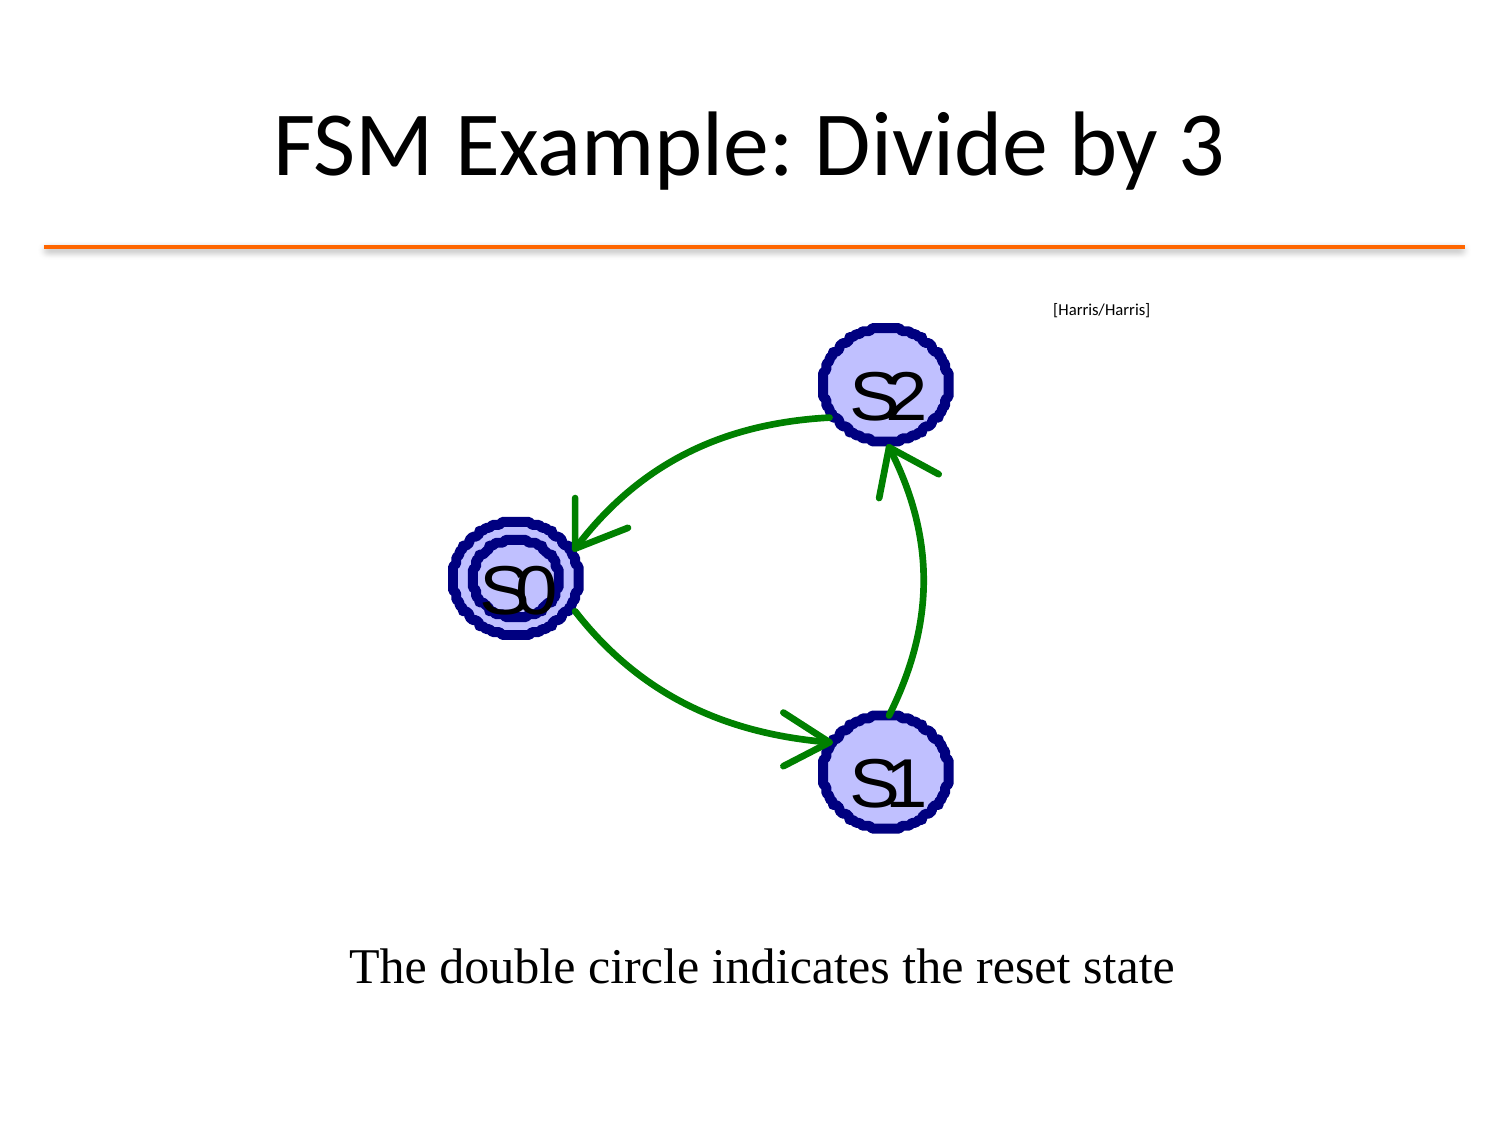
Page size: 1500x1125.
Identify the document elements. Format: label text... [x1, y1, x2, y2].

title FSM Example: Divide by 3 [75, 45, 1425, 233]
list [437, 308, 976, 850]
text_box [Harris/Harris] [1038, 291, 1166, 326]
text_box [87, 233, 1413, 1025]
